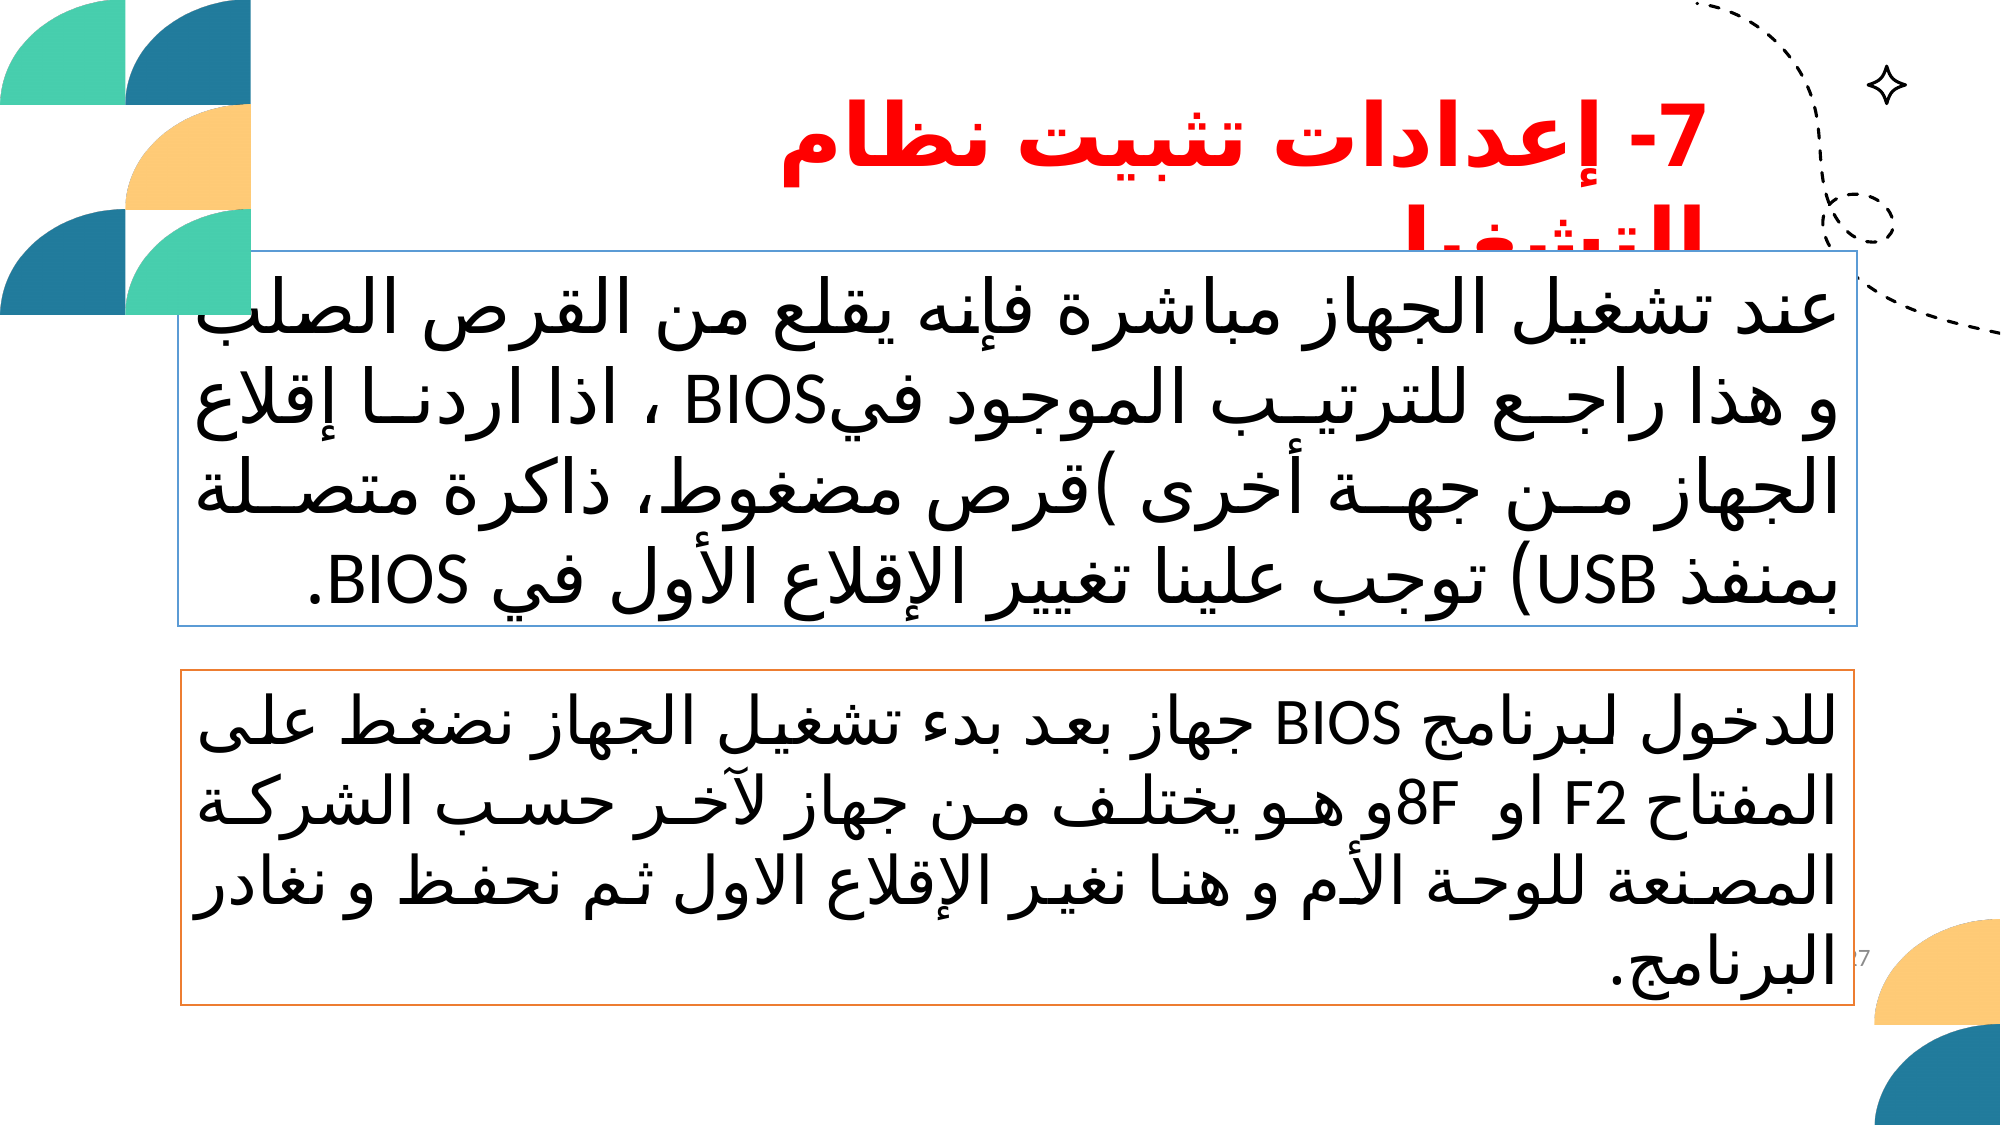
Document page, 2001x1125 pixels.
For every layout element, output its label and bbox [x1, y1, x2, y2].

text_box [0, 0, 2000, 1125]
